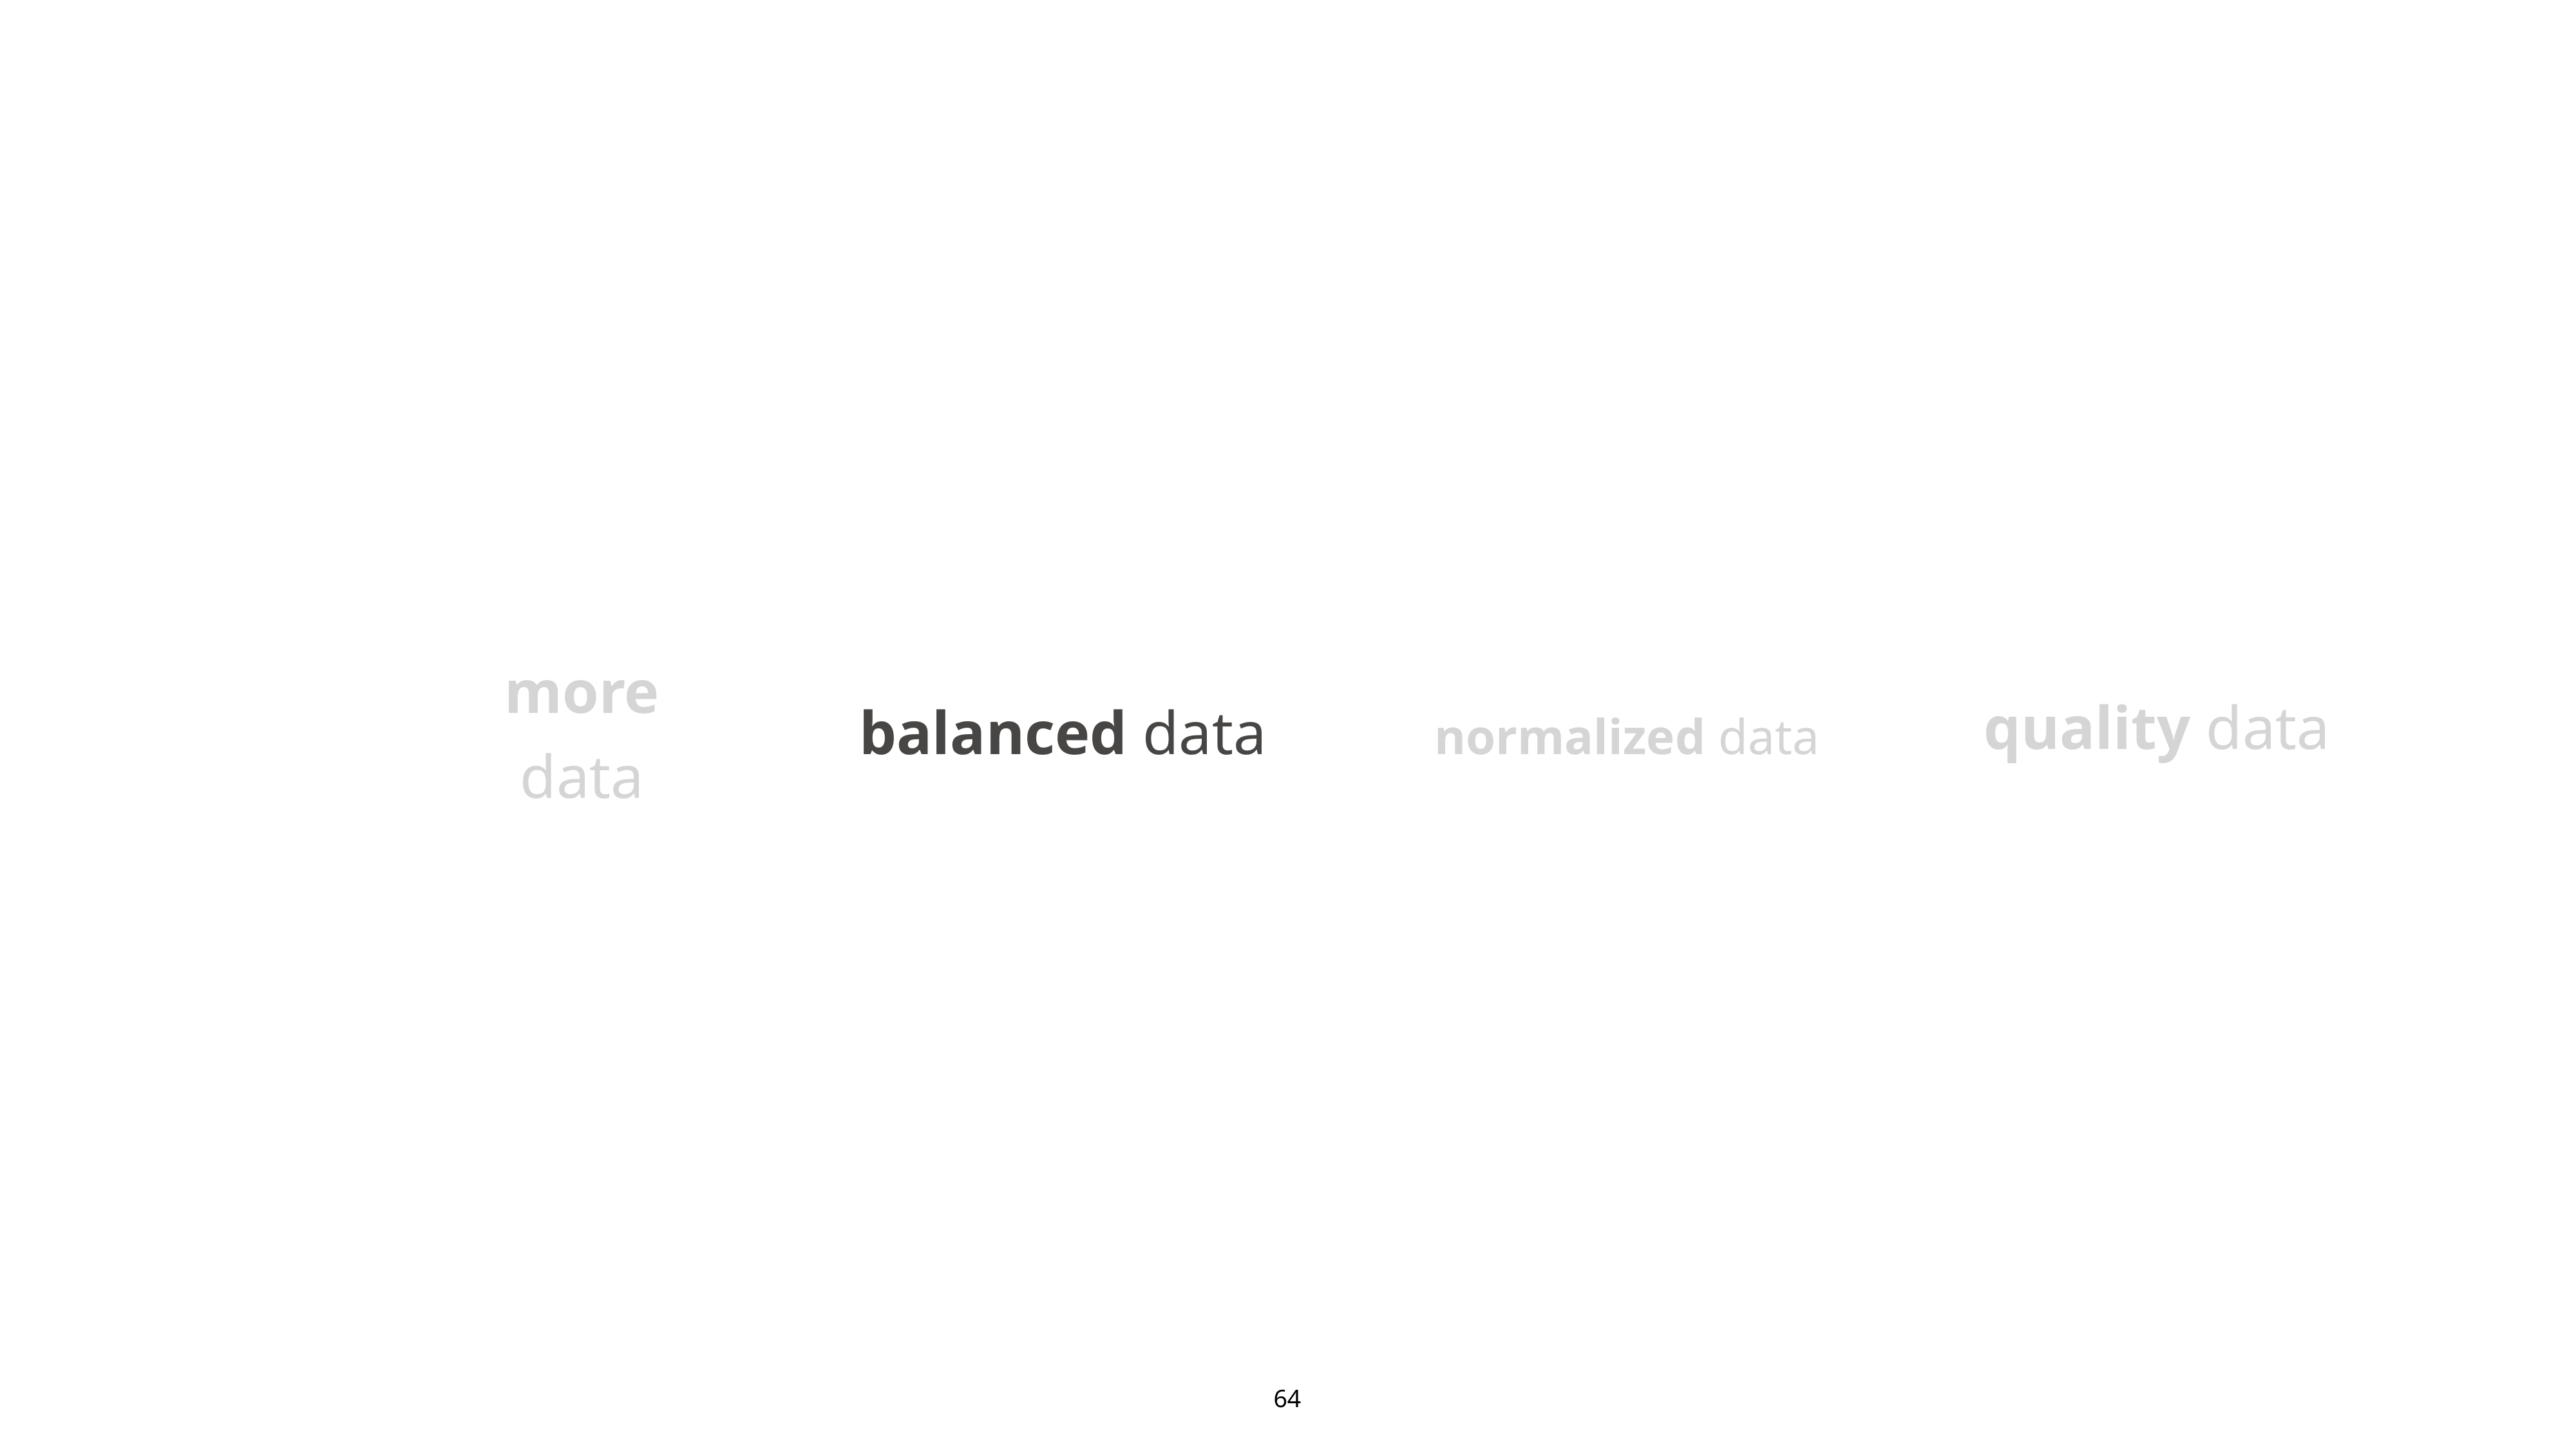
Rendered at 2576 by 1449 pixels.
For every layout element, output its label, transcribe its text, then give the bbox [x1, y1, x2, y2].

text_box quality data [1974, 671, 2342, 766]
slide_number 64 [1267, 570, 1307, 1422]
text_box balanced data [846, 676, 1280, 772]
text_box normalized data [1395, 688, 1859, 770]
text_box more data [433, 634, 732, 815]
